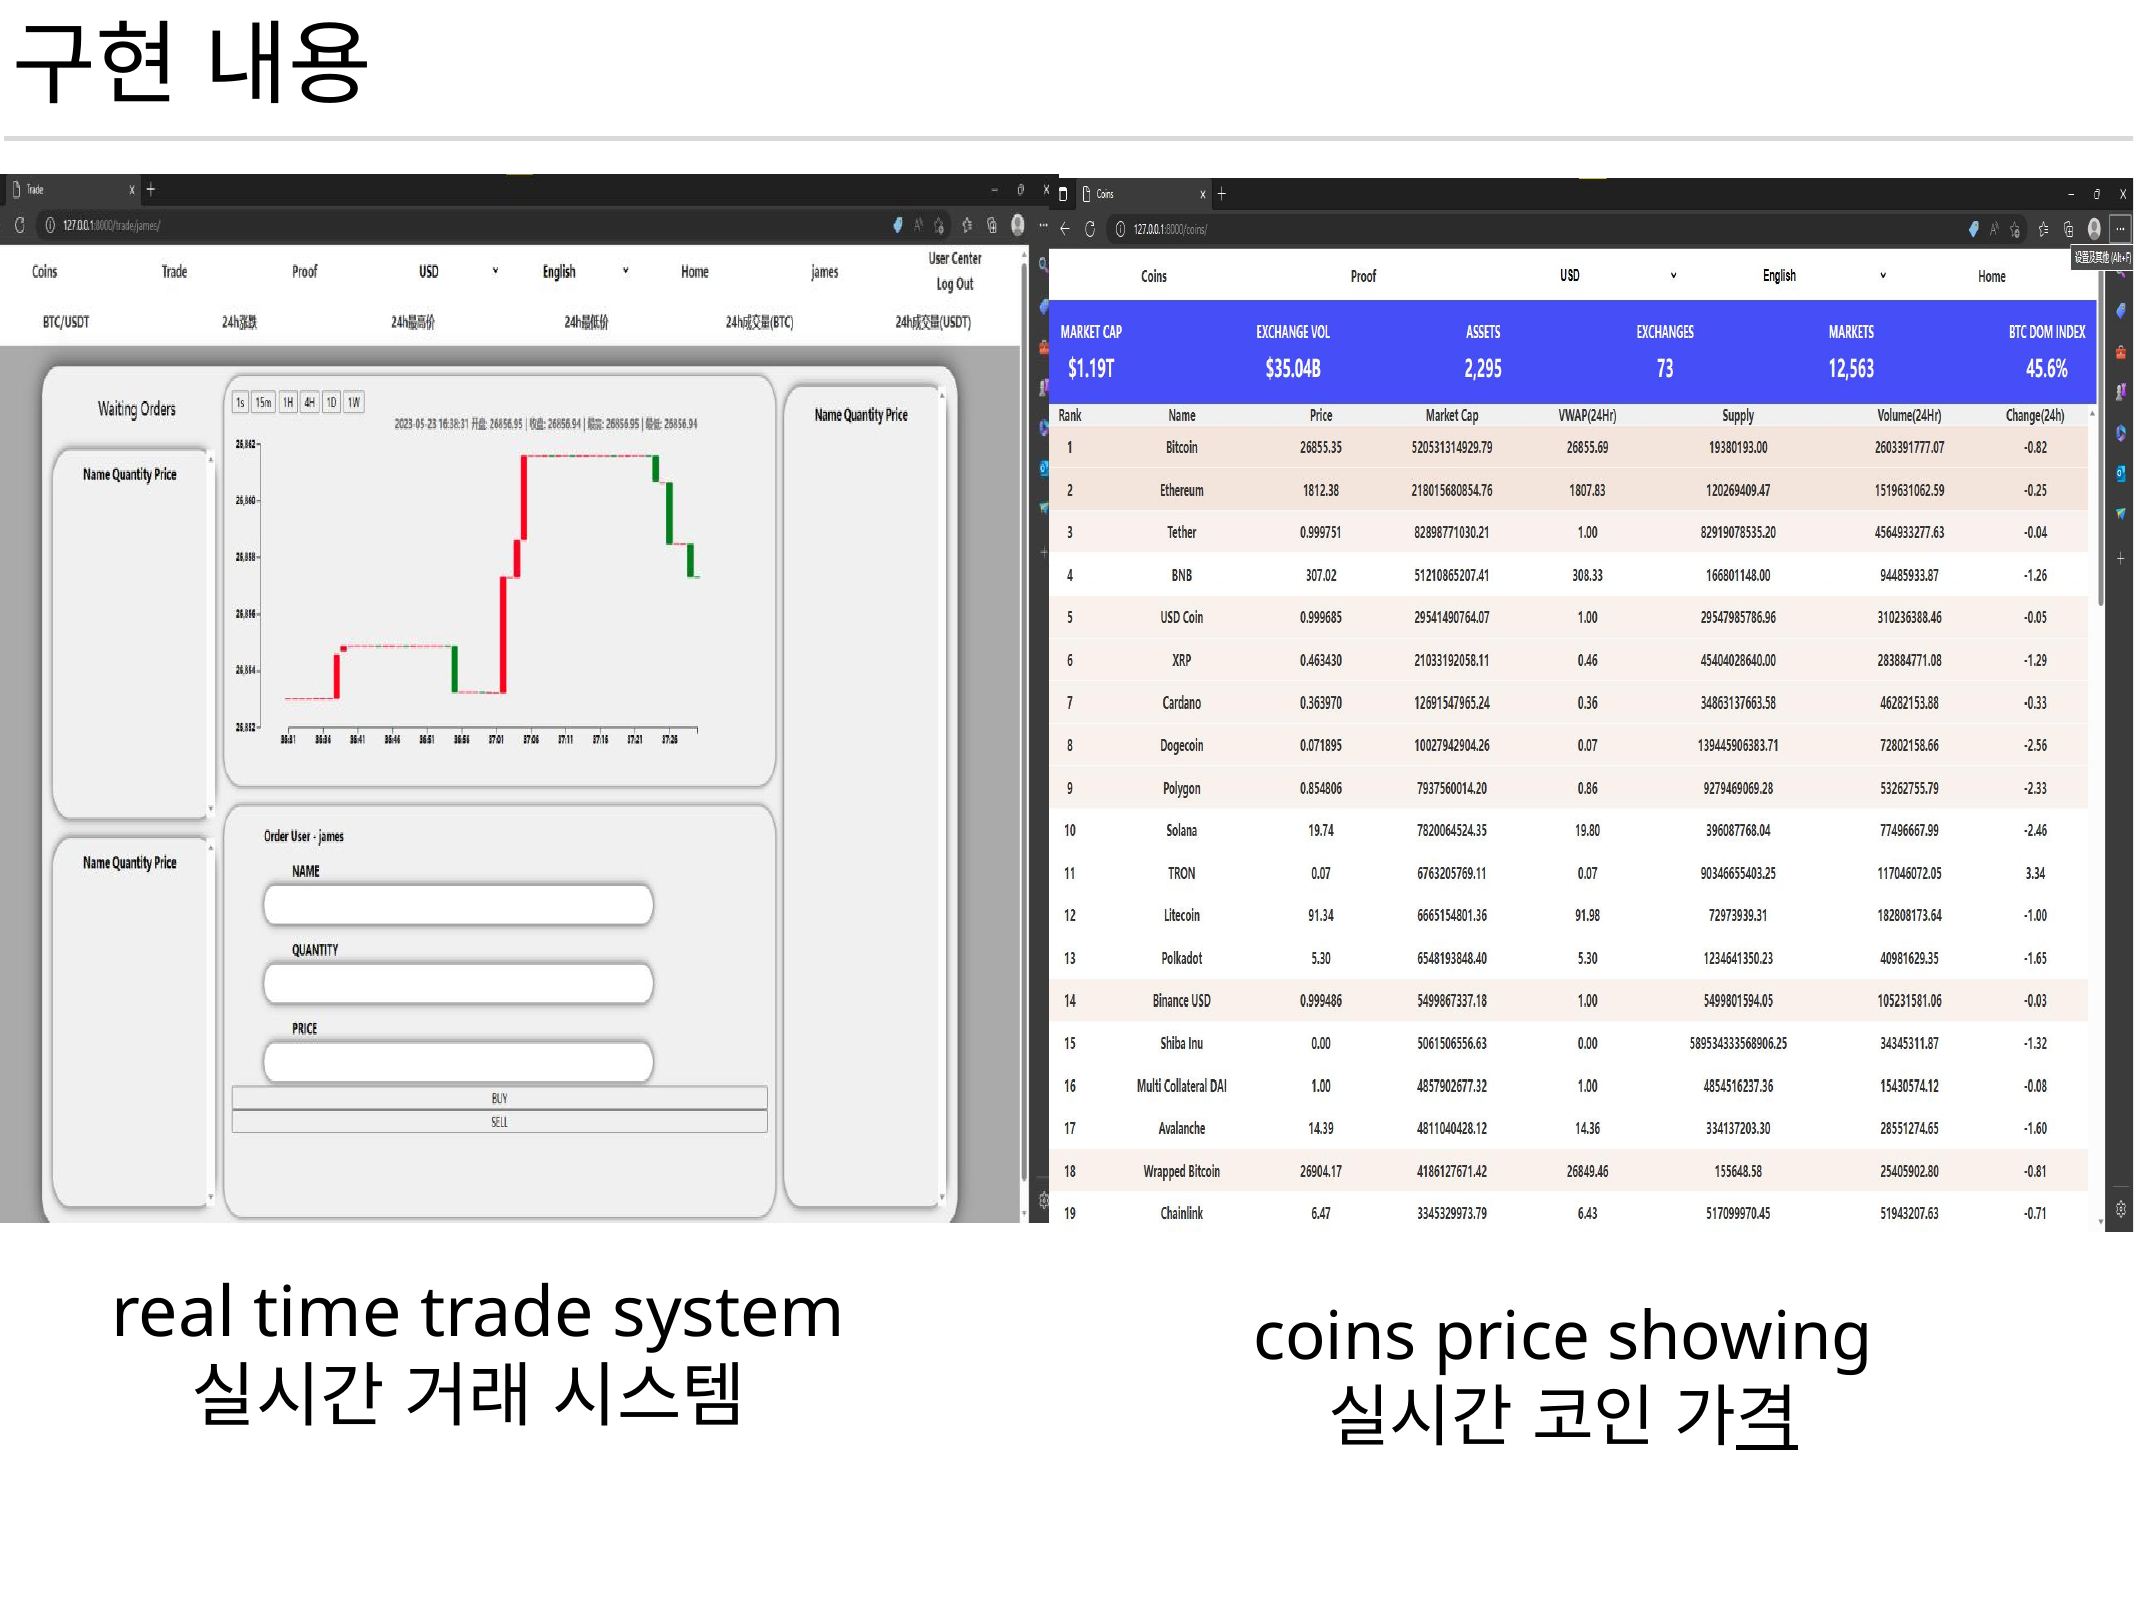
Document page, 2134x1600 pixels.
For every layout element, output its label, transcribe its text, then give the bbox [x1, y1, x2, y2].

list coins price showing 실시간 코인 가격 [1030, 1283, 2096, 1463]
picture [0, 174, 2134, 1232]
text_box 구현 내용 [3, 0, 2134, 123]
text_box real time trade system 실시간 거래 시스템 [27, 1258, 931, 1444]
